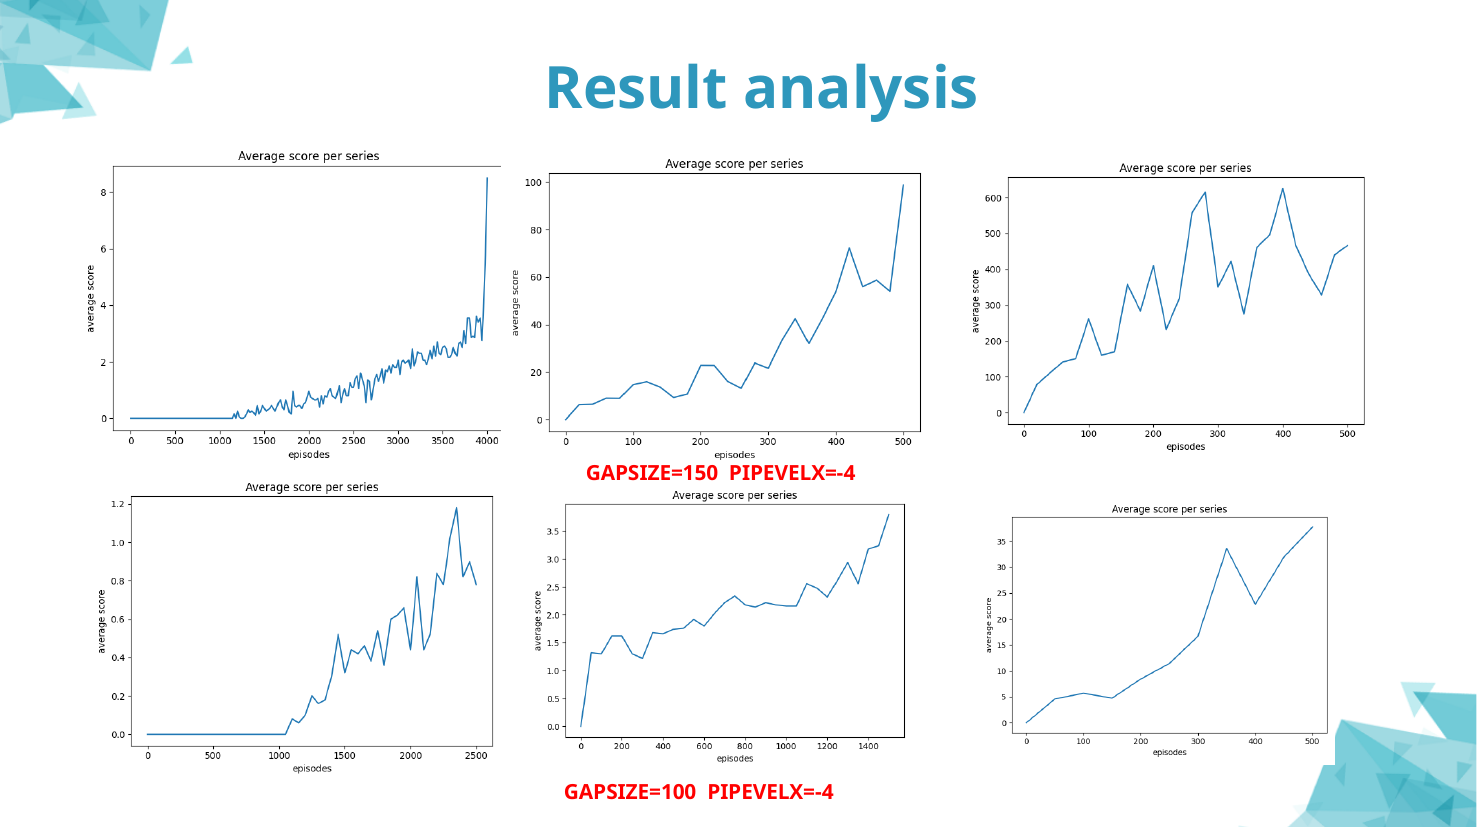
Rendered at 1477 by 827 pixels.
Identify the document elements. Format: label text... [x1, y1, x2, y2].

picture [0, 0, 1477, 827]
text_box GAPSIZE=100 PIPEVELX=-4 [549, 780, 793, 812]
text_box Result analysis [699, 43, 994, 128]
